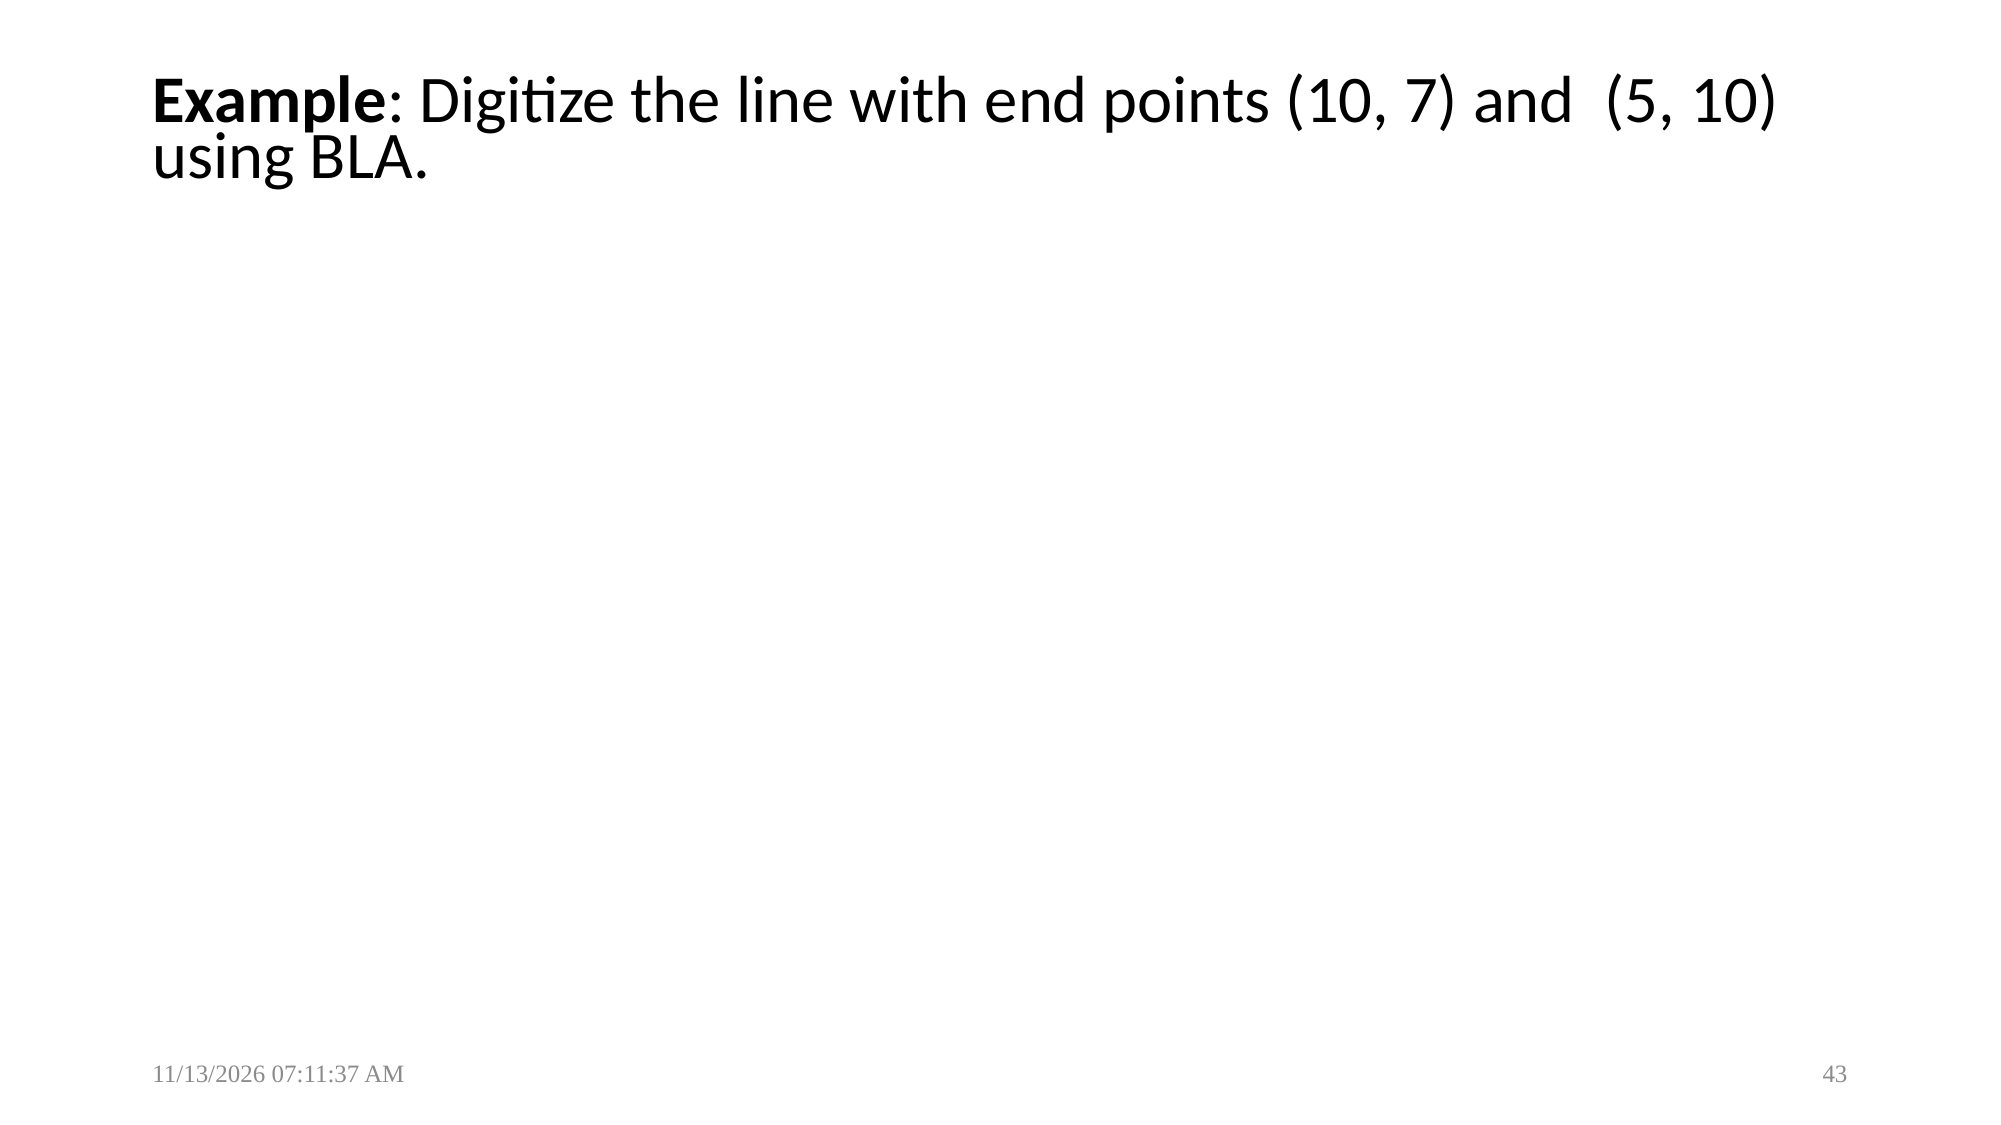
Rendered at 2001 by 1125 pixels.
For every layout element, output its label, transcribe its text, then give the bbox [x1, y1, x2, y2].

slide_number 43 [1412, 1042, 1863, 1103]
list Example: Digitize the line with end points (10, 7) and (5, 10) using BLA. [137, 71, 1863, 1014]
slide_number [137, 1042, 588, 1103]
